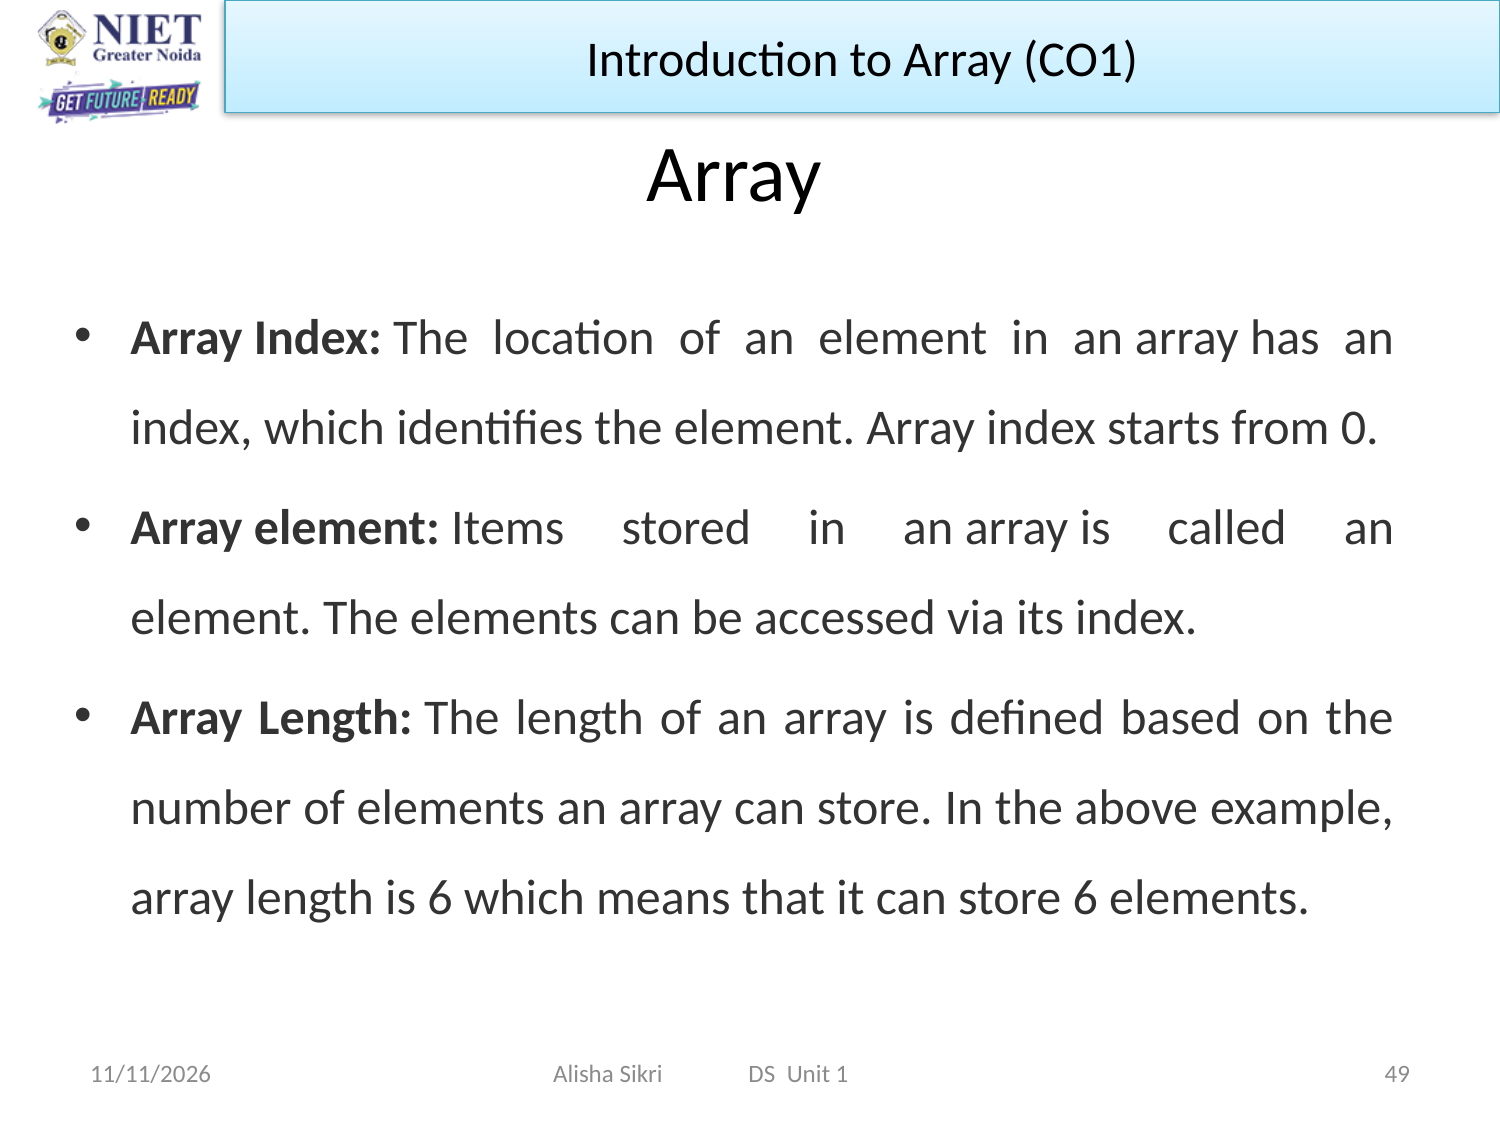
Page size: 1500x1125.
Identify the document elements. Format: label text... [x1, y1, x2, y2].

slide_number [75, 1042, 425, 1103]
text_box Introduction to Array (CO1) [238, 0, 1500, 113]
title Array [319, 120, 1150, 225]
list Array Index: The location of an element in an array has an index, which identifies the element. Array index starts from 0. Array element: Items stored in an array is called an element. The elements can be accessed via its index. Array Length: The length of an array is defined based on the number of elements an array can store. In the above example, array length is 6 which means that it can store 6 elements. [59, 267, 1410, 1010]
footer Alisha Sikri DS Unit 1 [512, 1042, 1063, 1103]
picture [0, 0, 238, 135]
slide_number 49 [1074, 1042, 1425, 1103]
